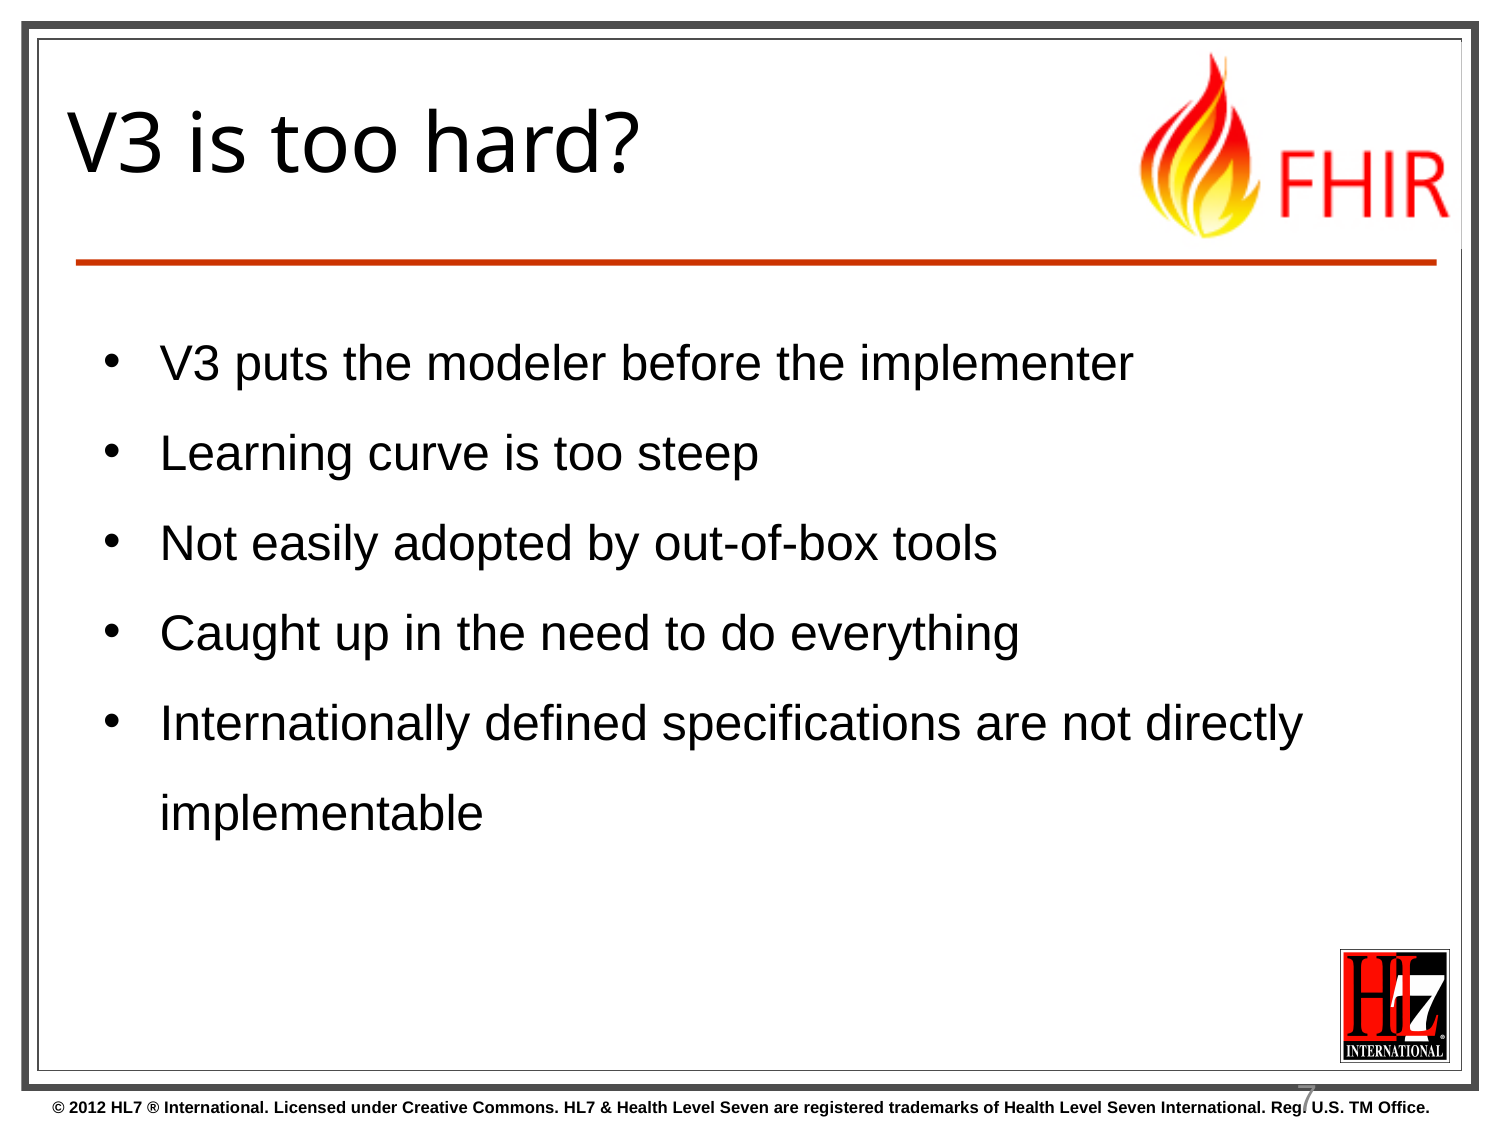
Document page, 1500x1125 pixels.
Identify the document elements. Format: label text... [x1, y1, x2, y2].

picture [1128, 42, 1462, 249]
text_box V3 is too hard? [53, 54, 1128, 244]
slide_number 7 [1281, 1066, 1496, 1098]
picture [1340, 949, 1450, 1063]
text_box V3 puts the modeler before the implementer Learning curve is too steep Not easily adopted by out-of-box tools Caught up in the need to do everything Internationally defined specifications are not directly implementable [88, 292, 1376, 848]
